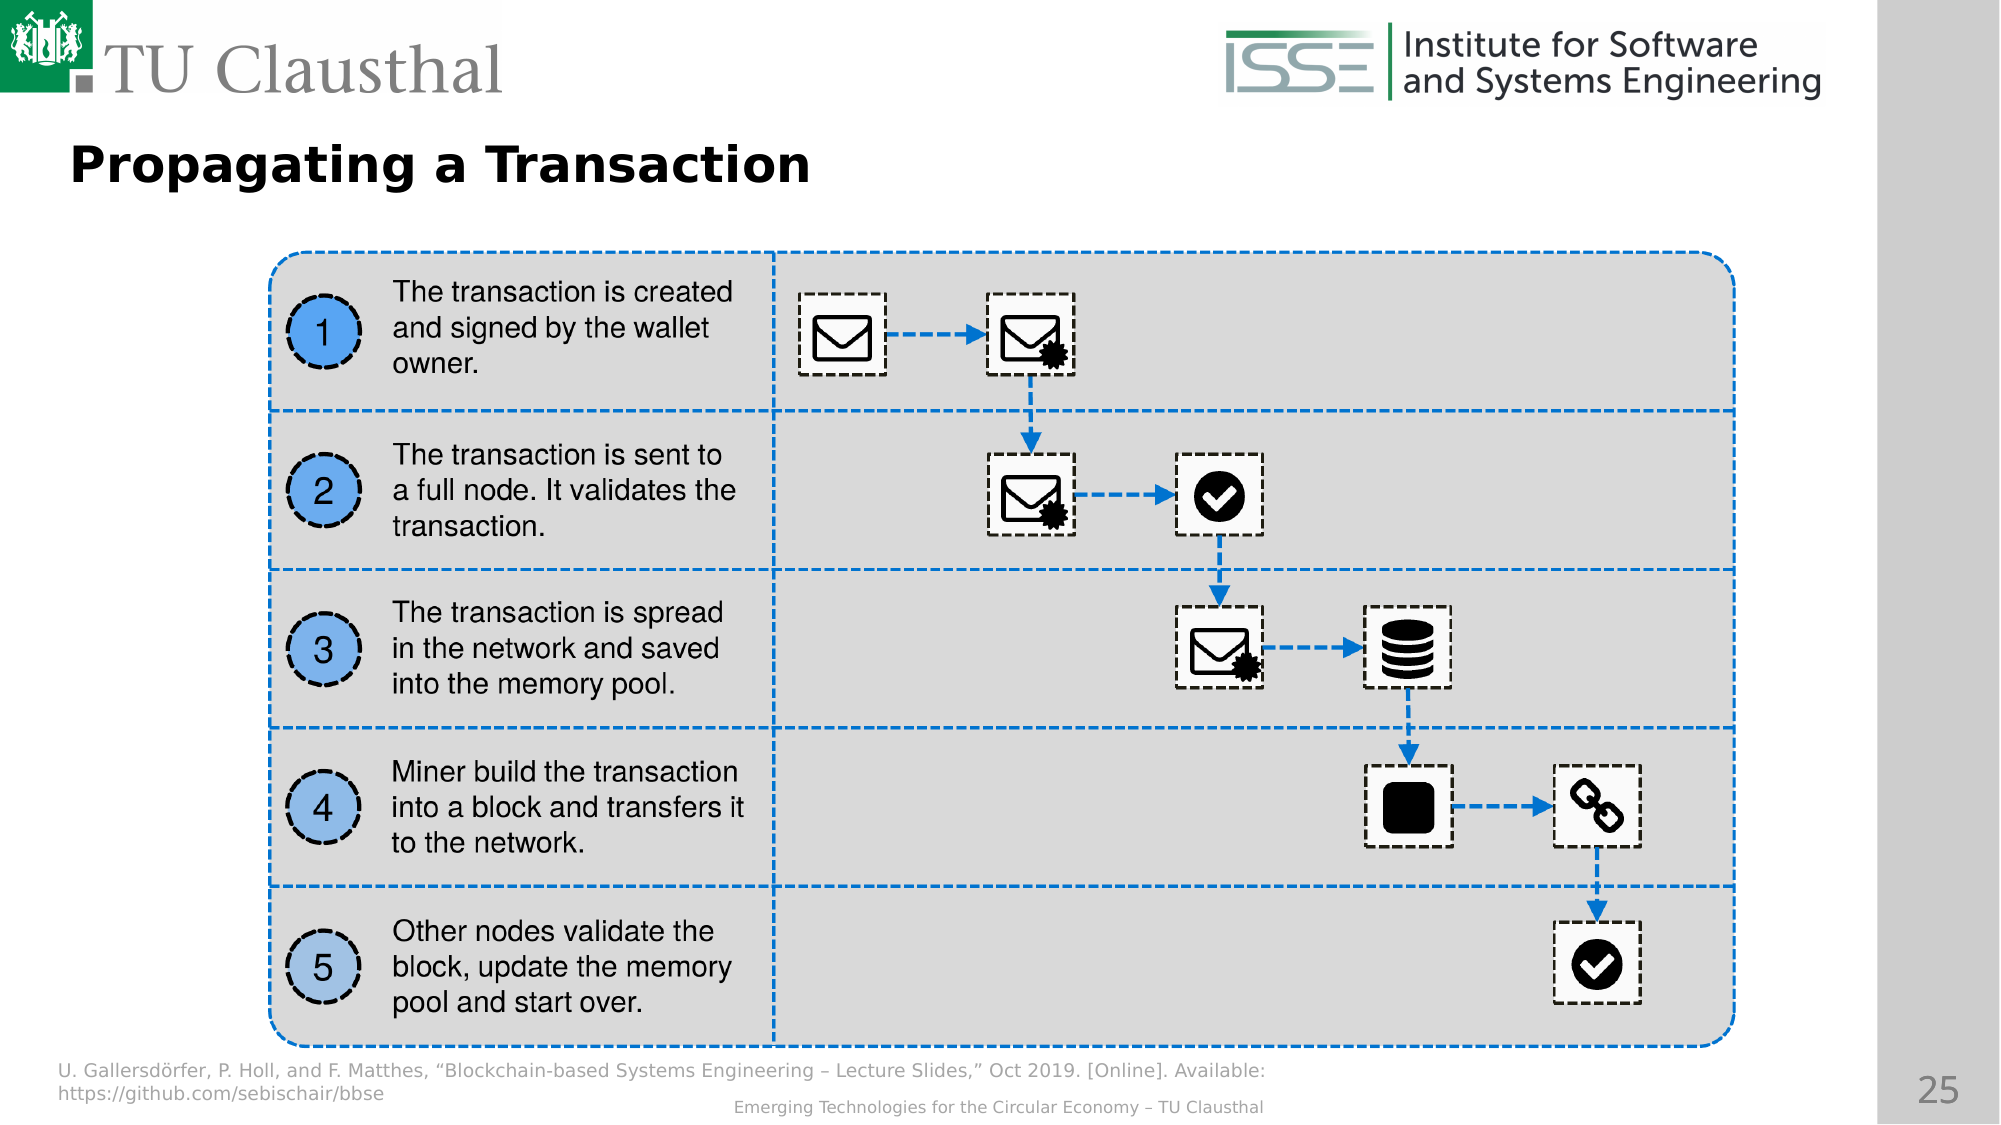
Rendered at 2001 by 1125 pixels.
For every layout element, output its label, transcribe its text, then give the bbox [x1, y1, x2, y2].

picture [243, 231, 1756, 1066]
text_box Propagating a Transaction [54, 125, 1819, 208]
picture [1218, 22, 1826, 107]
picture [0, 0, 502, 93]
text_box U. Gallersdörfer, P. Holl, and F. Matthes, “Blockchain-based Systems Engineering – Lecture Slides,” Oct 2019. [Online]. Available: https://github.com/sebischair/bbse [43, 1051, 1521, 1112]
